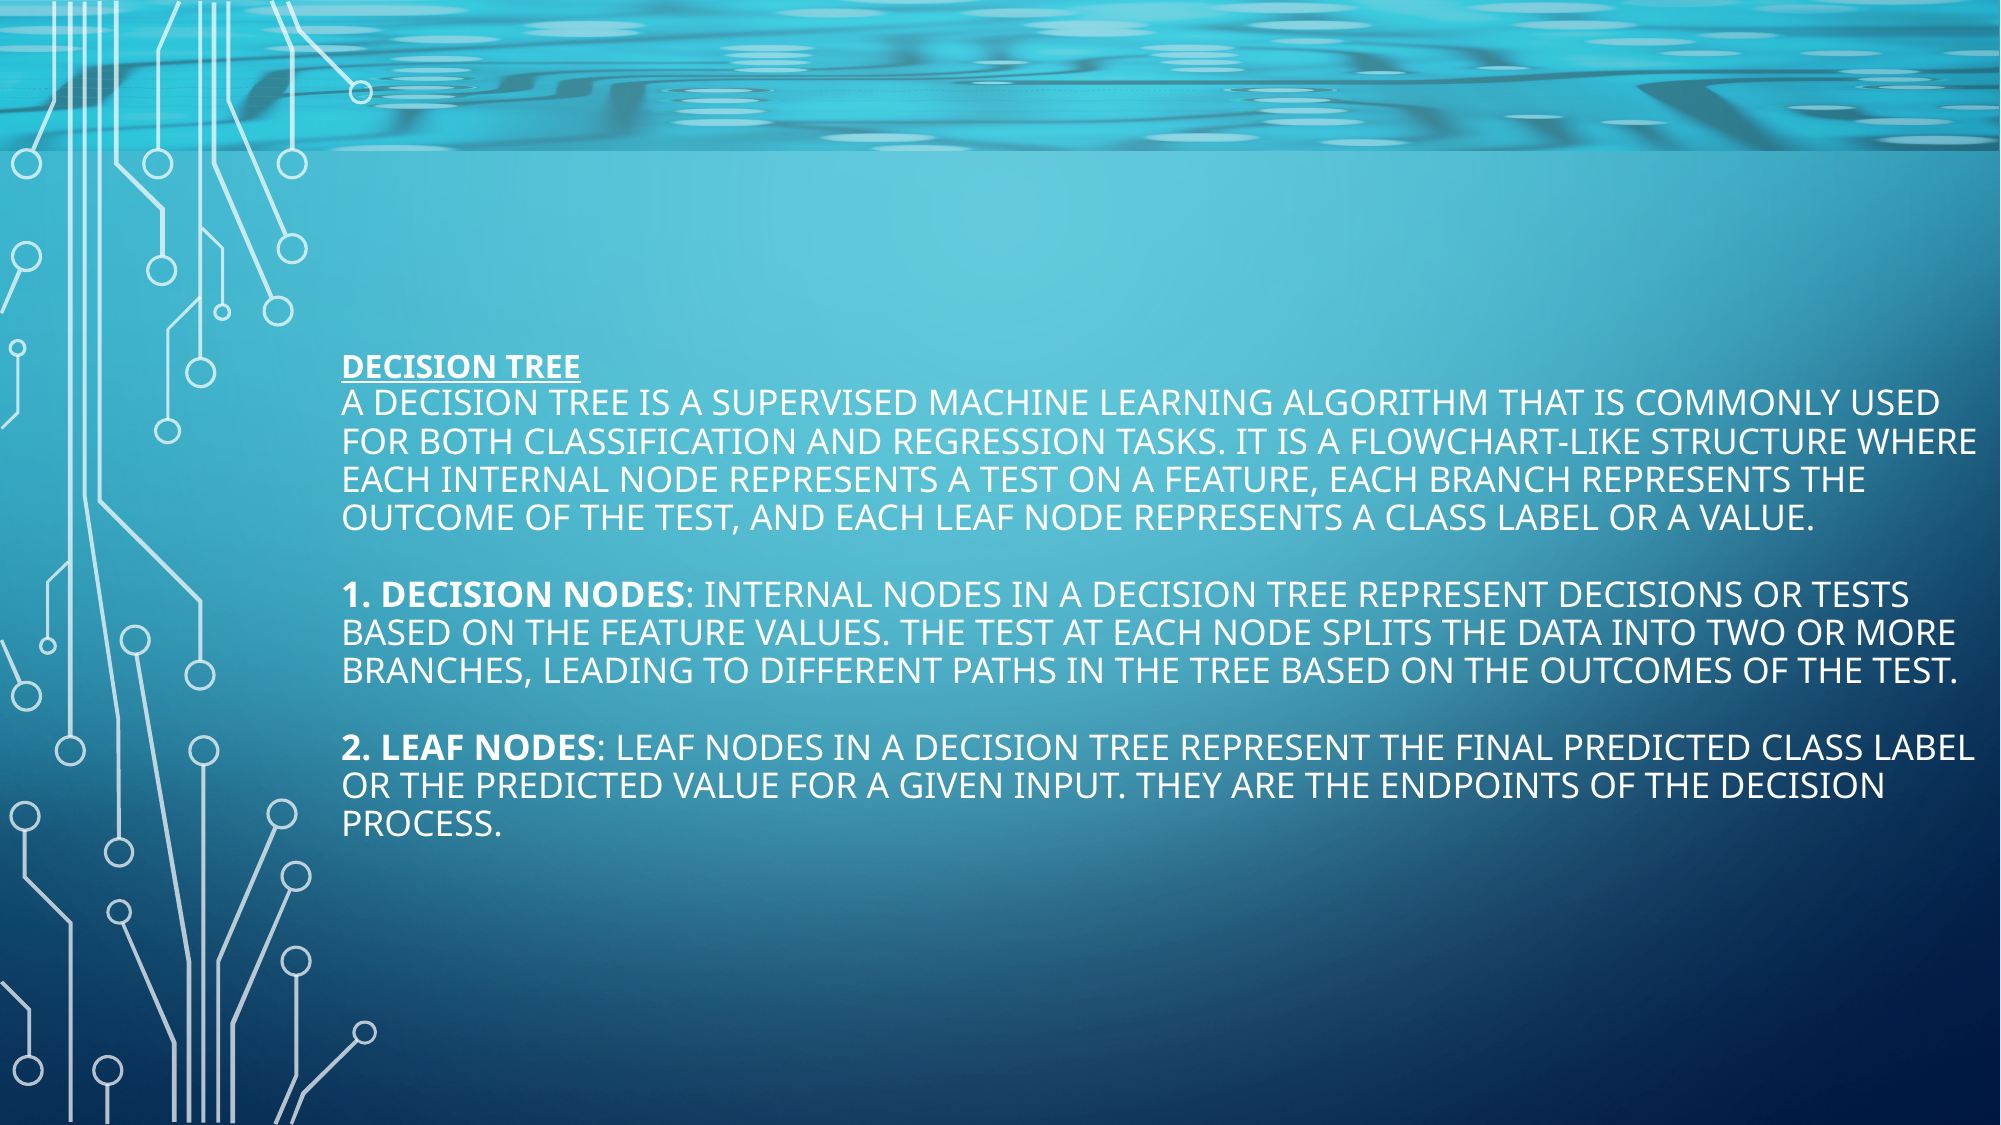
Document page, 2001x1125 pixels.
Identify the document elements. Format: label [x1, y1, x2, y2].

text_box [379, 151, 2000, 1125]
picture [379, 0, 2000, 151]
text_box [0, 0, 379, 1125]
